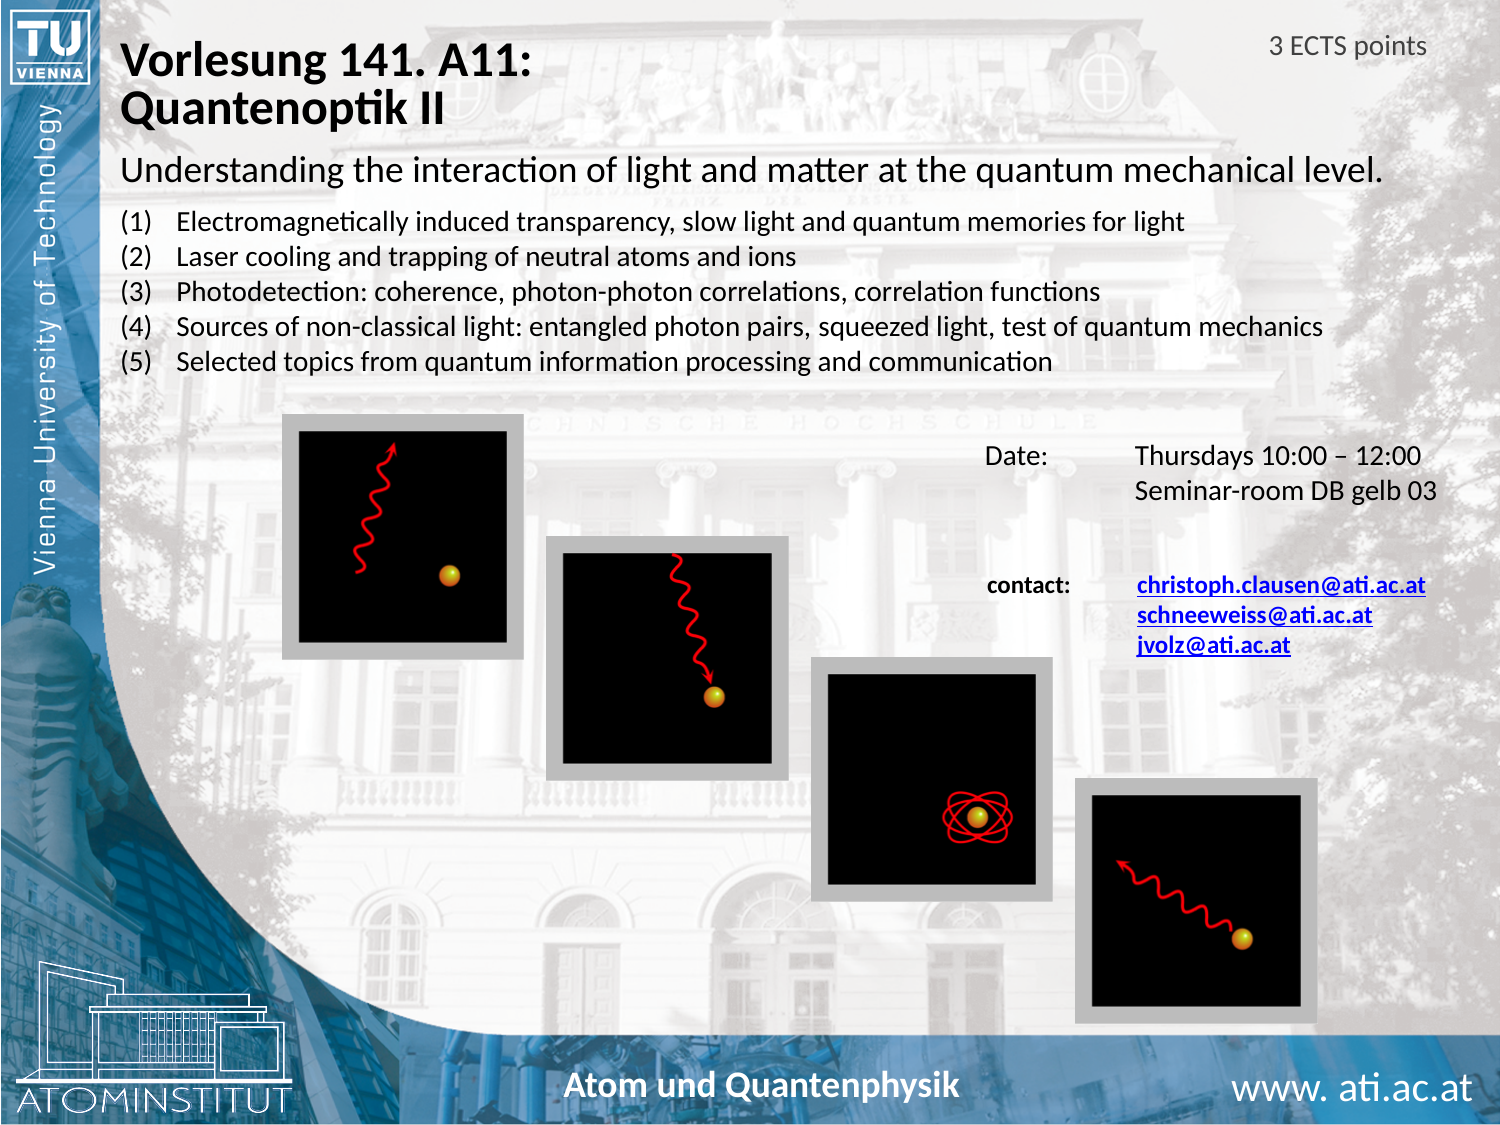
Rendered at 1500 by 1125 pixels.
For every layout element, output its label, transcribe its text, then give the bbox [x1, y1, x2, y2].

text_box contact: christoph.clausen@ati.ac.at schneeweiss@ati.ac.at jvolz@ati.ac.at [1322, 561, 1442, 667]
text_box Atom und Quantenphysik [316, 1052, 1207, 1113]
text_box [282, 414, 1318, 1024]
text_box 3 ECTS points [1254, 19, 1443, 69]
text_box Date: Thursdays 10:00 – 12:00 Seminar-room DB gelb 03 [1322, 428, 1483, 514]
text_box Vorlesung 141. A11: Quantenoptik II [105, 30, 1412, 137]
picture [0, 0, 1500, 1125]
text_box Understanding the interaction of light and matter at the quantum mechanical level. Electromagnetically induced transparency, slow light and quantum memories for light Laser cooling and trapping of neutral atoms and ions Photodetection: coherence, photon-photon correlations, correlation functions Sources of non-classical light: entangled photon pairs, squeezed light, test of quantum mechanics Selected topics from quantum information processing and communication [105, 137, 1495, 385]
